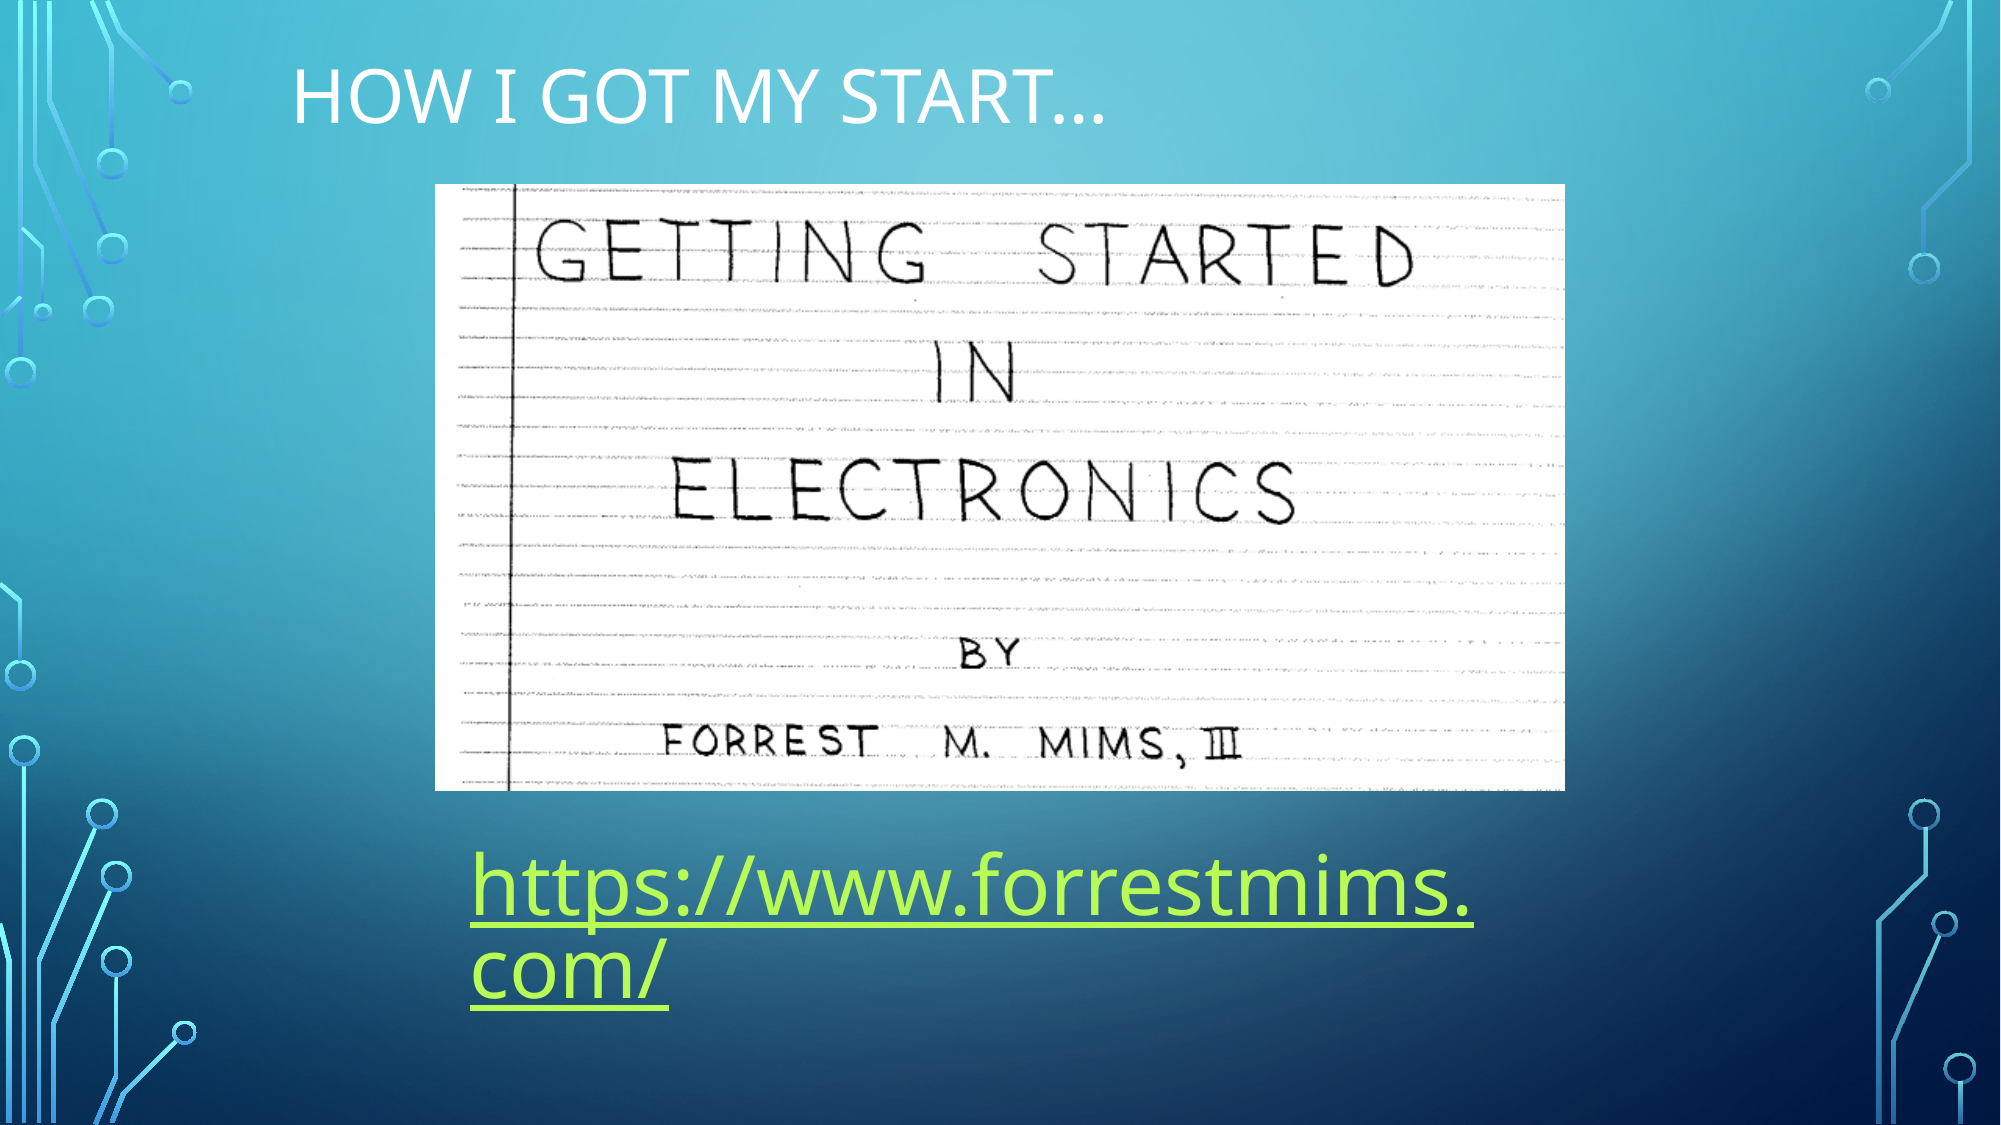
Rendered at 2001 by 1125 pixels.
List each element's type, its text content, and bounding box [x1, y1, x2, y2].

text_box https://www.forrestmims.com/ [454, 824, 1527, 953]
title How I got my Start… [275, 31, 1706, 148]
picture [434, 184, 1566, 791]
